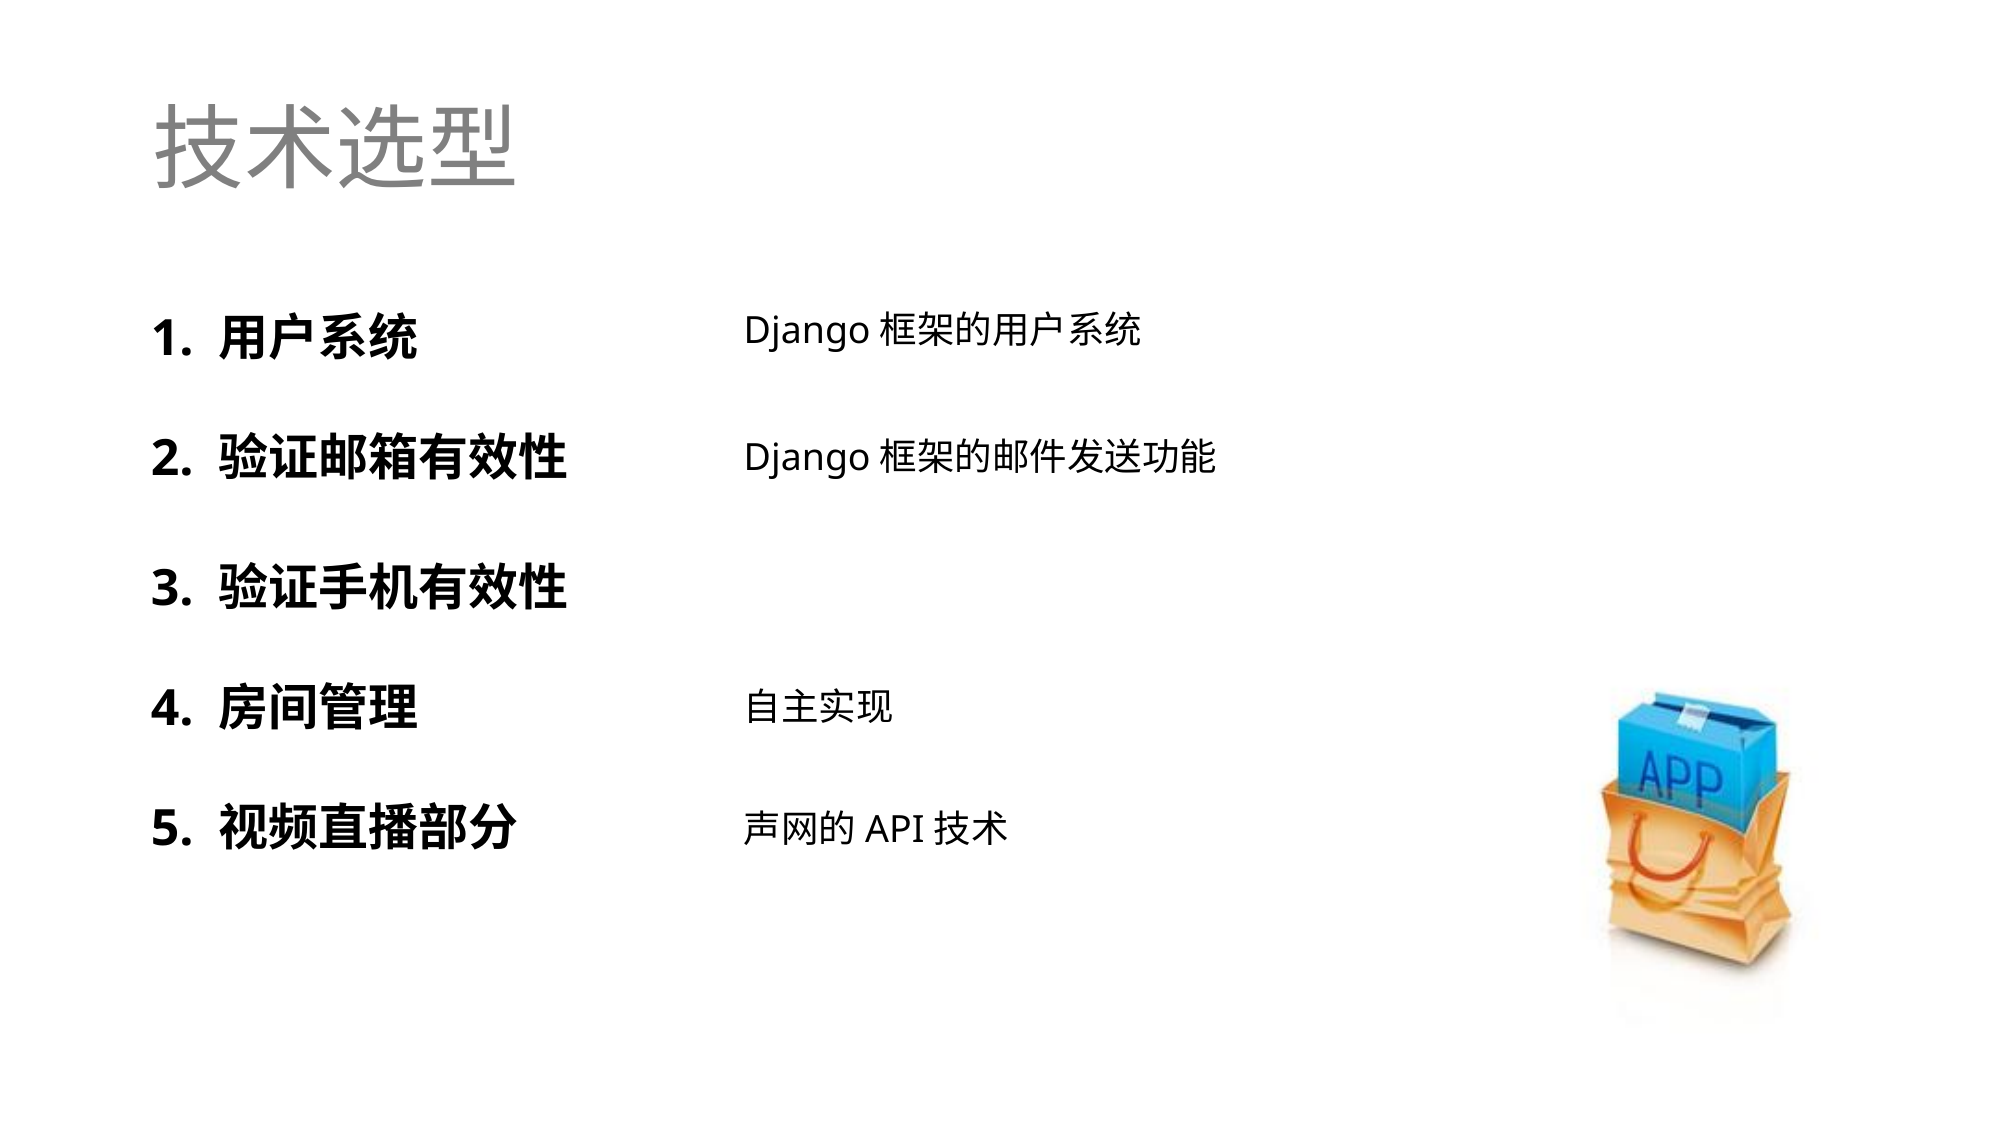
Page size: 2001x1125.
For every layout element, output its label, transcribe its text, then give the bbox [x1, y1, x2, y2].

text_box 1. 用户系统 2. 验证邮箱有效性 3. 验证手机有效性 4. 房间管理 5. 视频直播部分 [136, 298, 663, 864]
text_box Django框架的邮件发送功能 [728, 425, 1624, 486]
text_box Django框架的用户系统 [728, 298, 1742, 359]
title 技术选型 [137, 42, 1863, 260]
text_box 声网的API技术 [728, 797, 1493, 857]
text_box 自主实现 [728, 676, 1493, 736]
picture [1493, 626, 1930, 1057]
